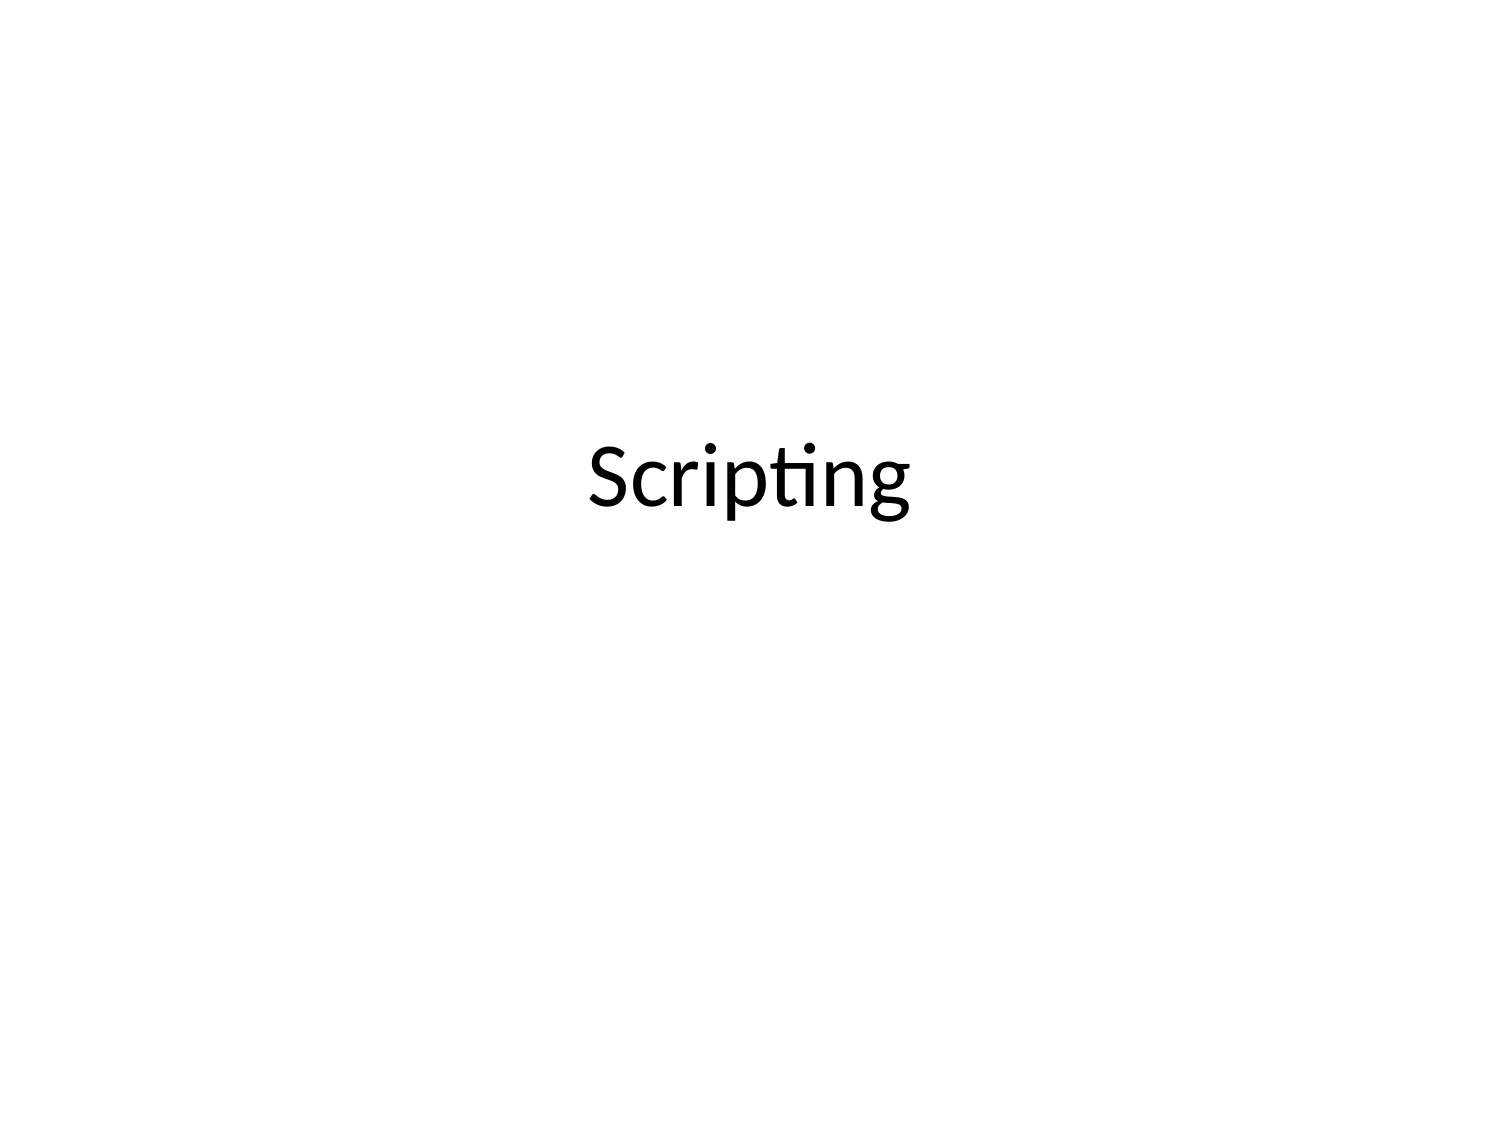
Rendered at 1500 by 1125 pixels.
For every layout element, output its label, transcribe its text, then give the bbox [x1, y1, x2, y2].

title Scripting [112, 349, 1388, 591]
